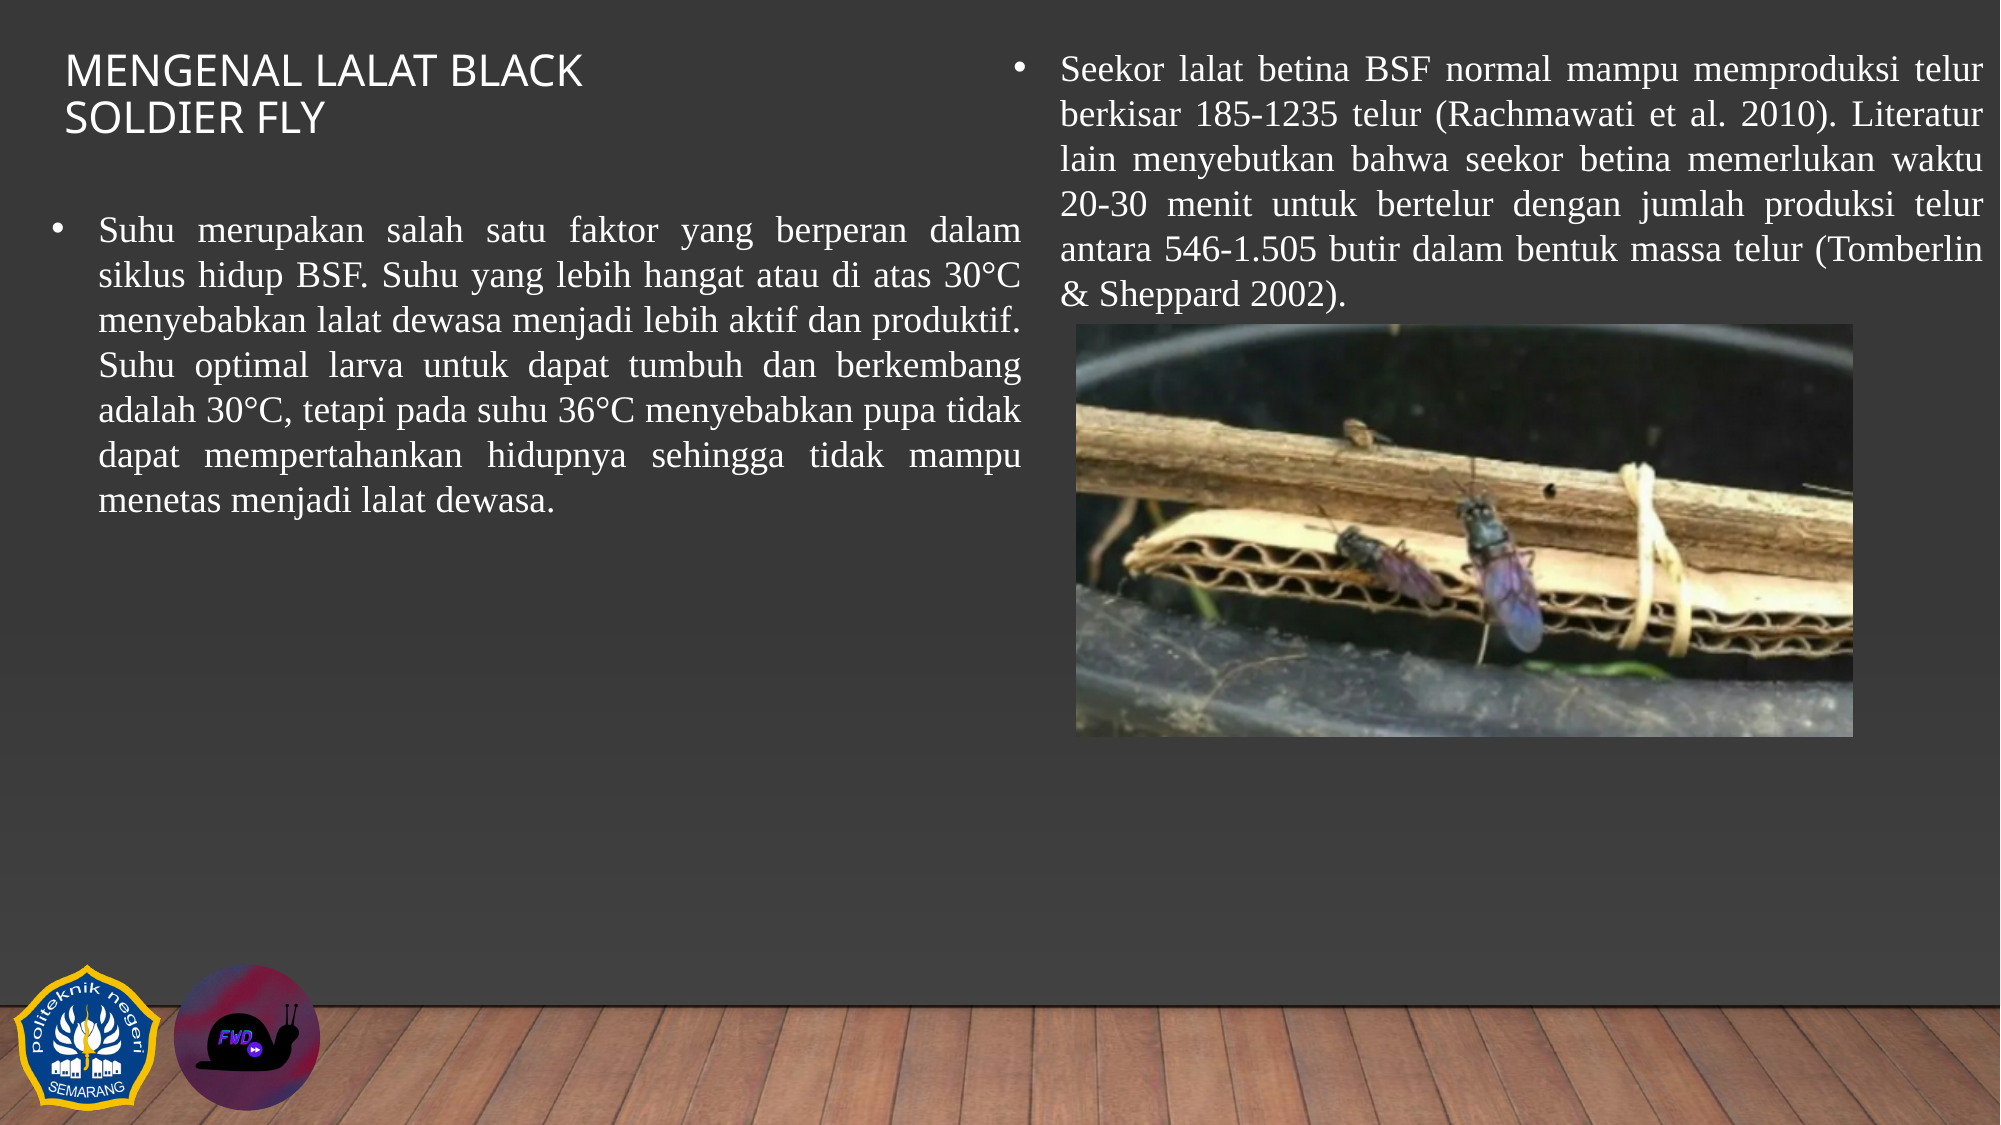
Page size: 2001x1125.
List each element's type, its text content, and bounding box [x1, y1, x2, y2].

picture [0, 1005, 2000, 1125]
text_box Suhu merupakan salah satu faktor yang berperan dalam siklus hidup BSF. Suhu yang lebih hangat atau di atas 30°C menyebabkan lalat dewasa menjadi lebih aktif dan produktif. Suhu optimal larva untuk dapat tumbuh dan berkembang adalah 30°C, tetapi pada suhu 36°C menyebabkan pupa tidak dapat mempertahankan hidupnya sehingga tidak mampu menetas menjadi lalat dewasa. [36, 197, 1038, 528]
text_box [13, 964, 321, 1111]
picture [1075, 324, 1853, 738]
text_box Seekor lalat betina BSF normal mampu memproduksi telur berkisar 185-1235 telur (Rachmawati et al. 2010). Literatur lain menyebutkan bahwa seekor betina memerlukan waktu 20-30 menit untuk bertelur dengan jumlah produksi telur antara 546-1.505 butir dalam bentuk massa telur (Tomberlin & Sheppard 2002). [998, 36, 2000, 322]
title MENGENAL LALAT BLACK SOLDIER FLY [49, 40, 661, 152]
